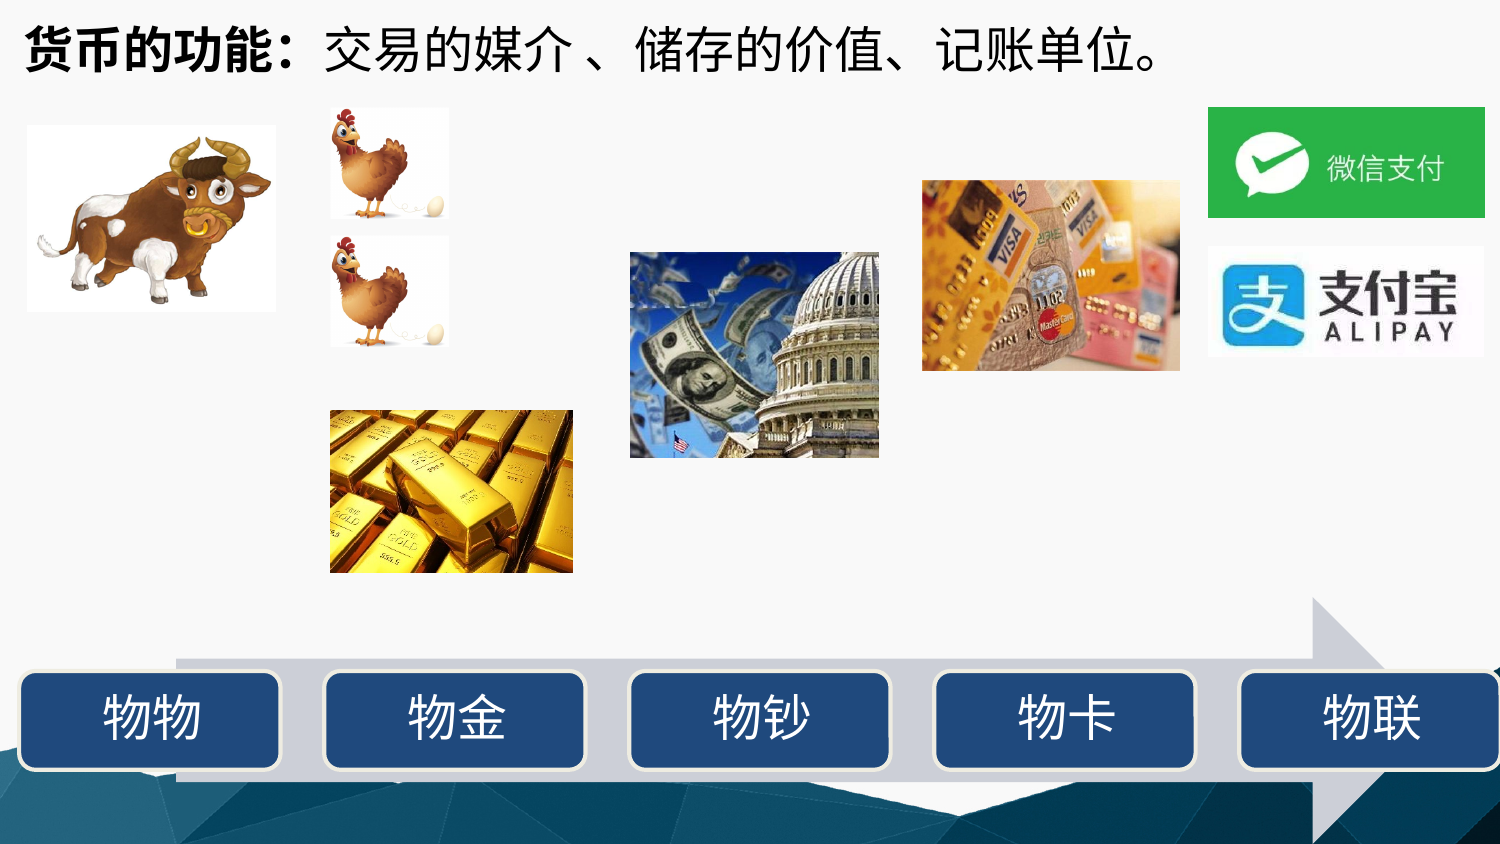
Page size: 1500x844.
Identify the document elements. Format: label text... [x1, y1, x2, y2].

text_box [18, 596, 1500, 844]
picture [0, 0, 1500, 844]
text_box 货币的功能：交易的媒介 、储存的价值、记账单位。 [8, 11, 1359, 80]
